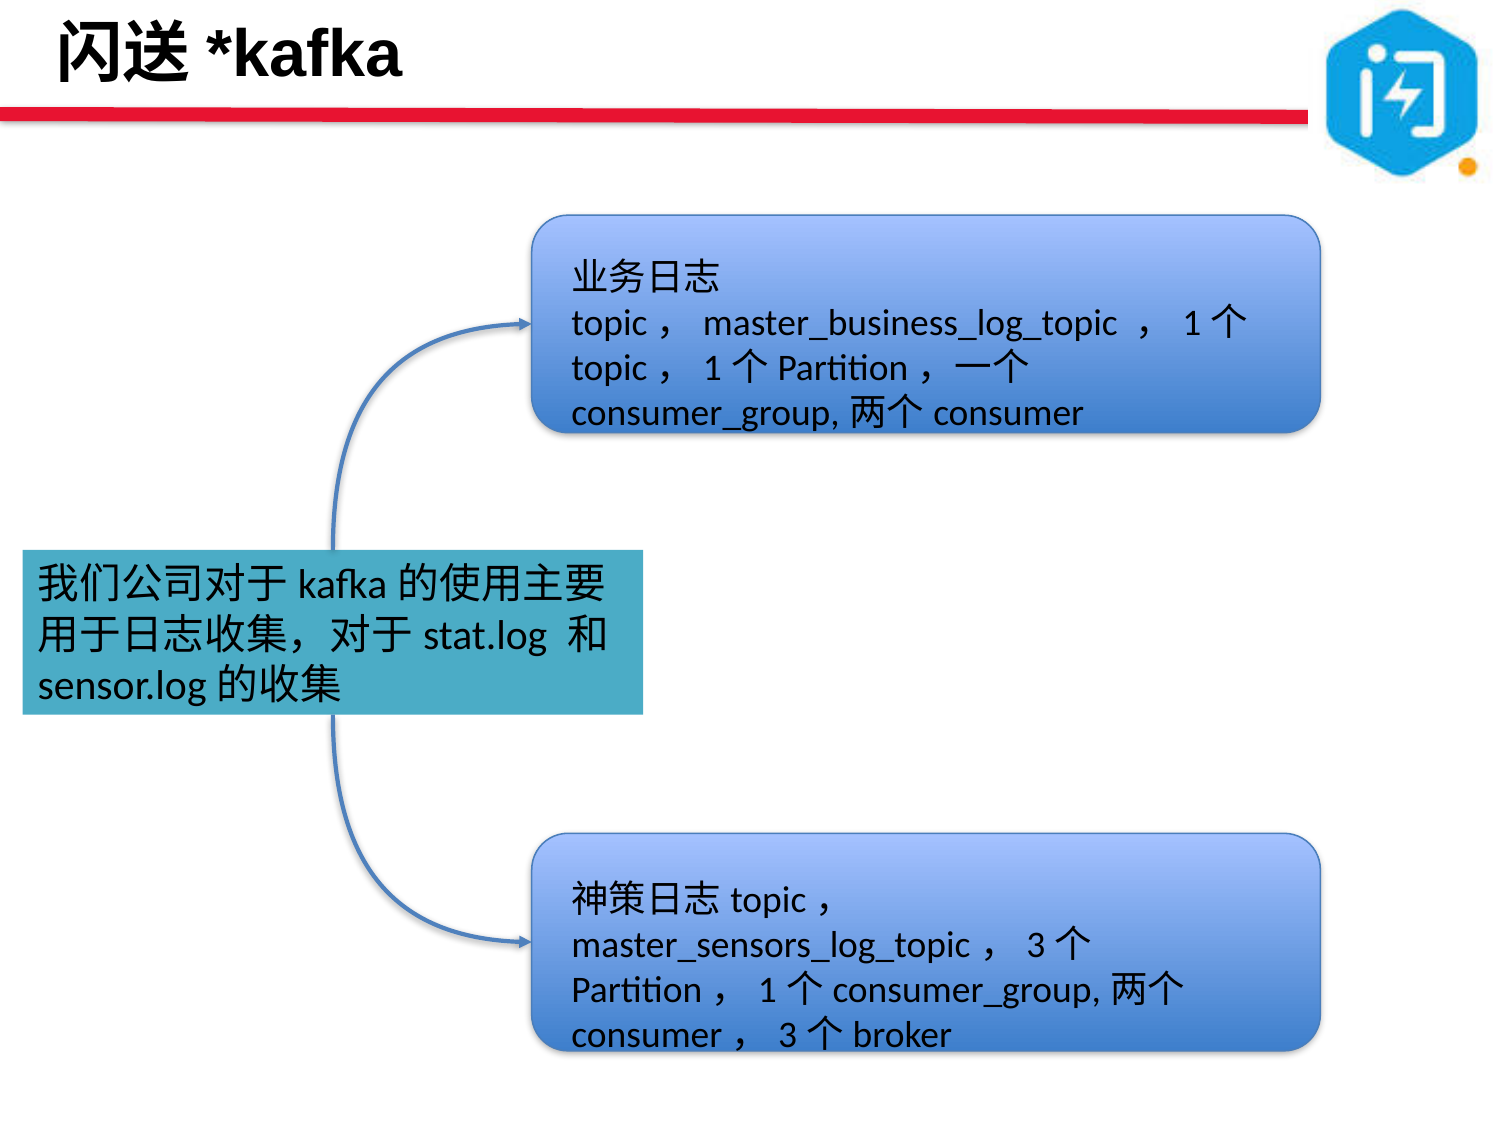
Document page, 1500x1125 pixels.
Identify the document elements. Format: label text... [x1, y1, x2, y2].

text_box 业务日志topic，master_business_log_topic ，1个topic，1个Partition，一个consumer_group,两个consumer [556, 245, 1280, 441]
picture [1308, 0, 1497, 188]
text_box [530, 214, 1322, 434]
text_box 闪送*kafka [42, 2, 943, 98]
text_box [319, 729, 546, 929]
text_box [319, 337, 546, 537]
text_box [530, 832, 1322, 1052]
text_box 神策日志topic， master_sensors_log_topic，3个Partition，1个consumer_group,两个consumer，3个broker [556, 868, 1262, 1063]
text_box 我们公司对于kafka的使用主要用于日志收集，对于stat.log 和sensor.log的收集 [22, 549, 644, 715]
